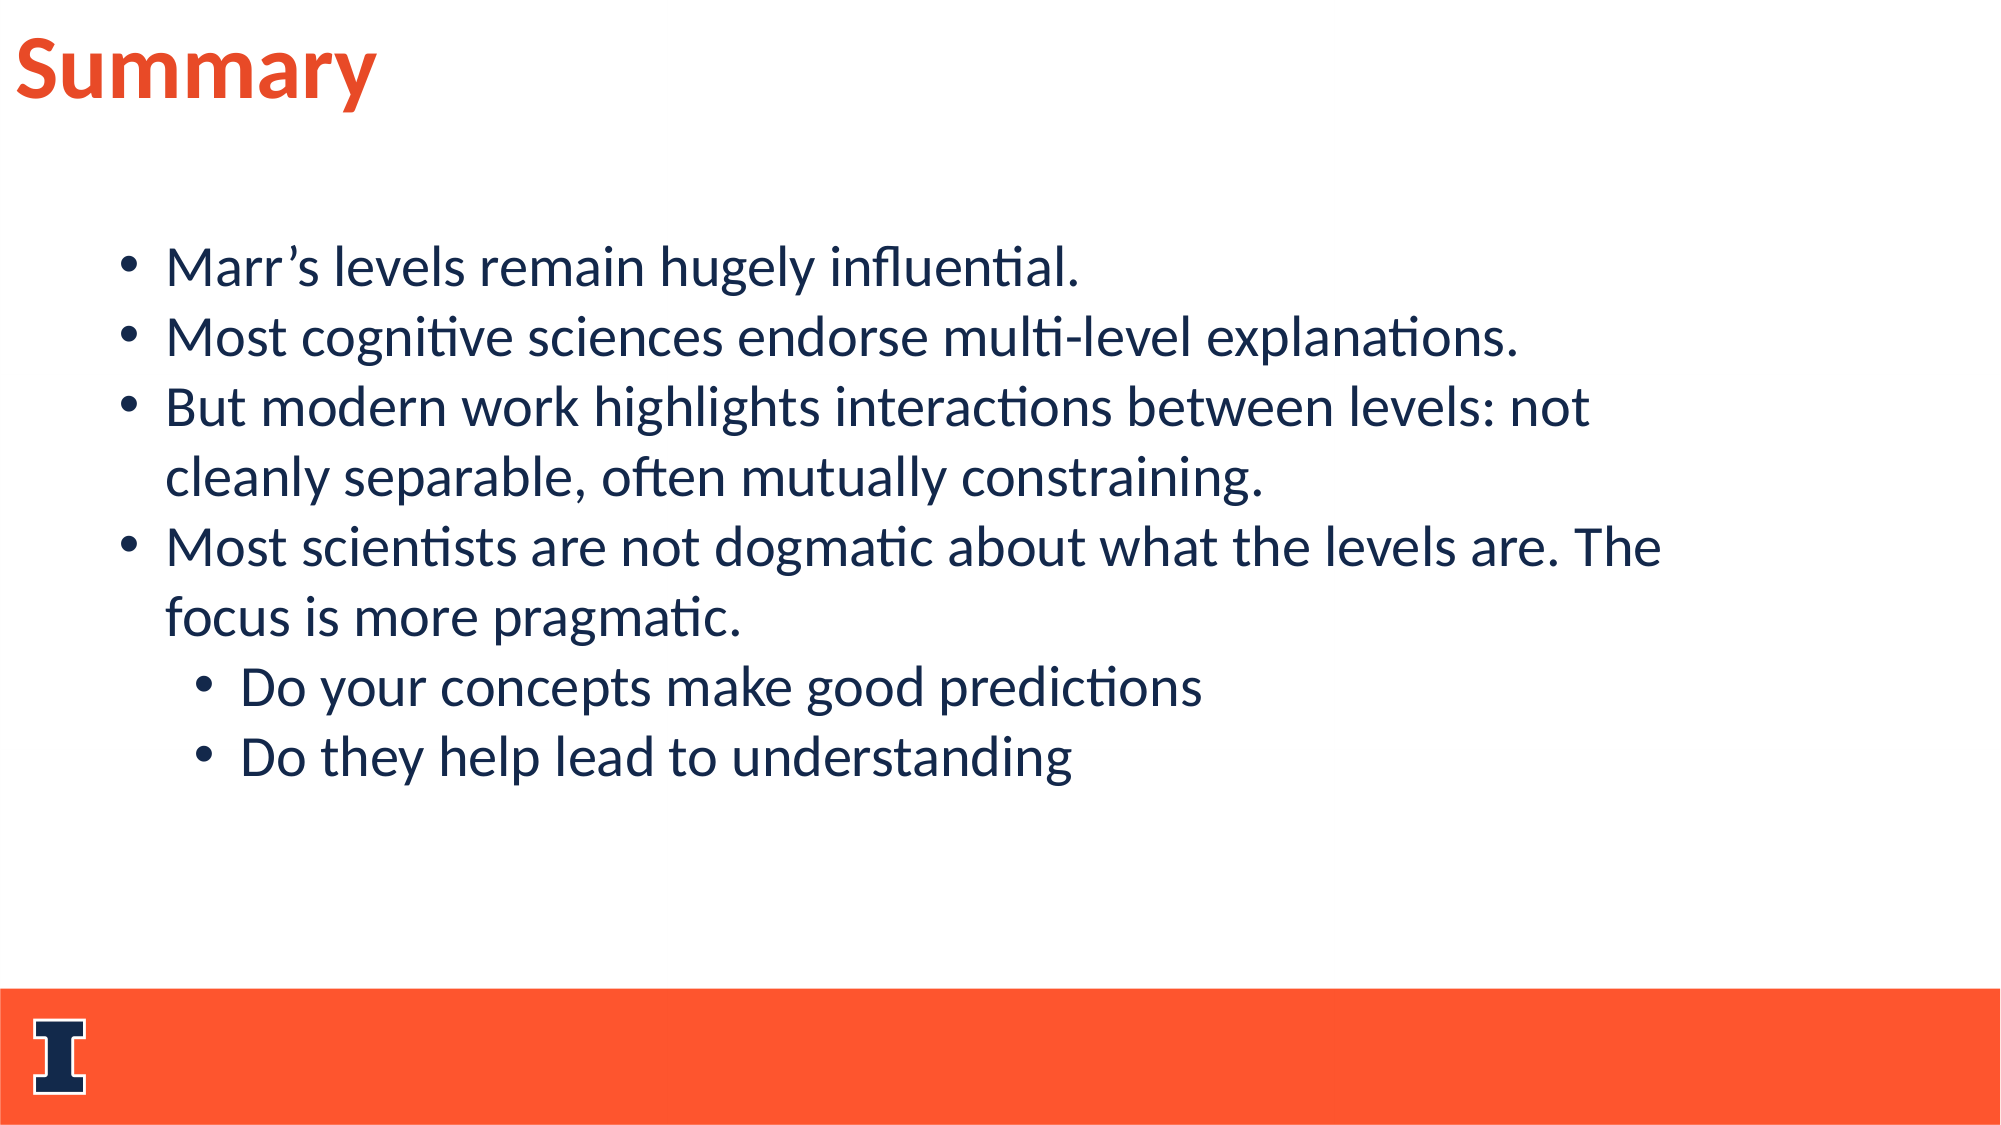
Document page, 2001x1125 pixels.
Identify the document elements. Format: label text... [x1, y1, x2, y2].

text_box Summary [0, 0, 2000, 139]
picture [0, 0, 2001, 1125]
text_box Marr’s levels remain hugely influential. Most cognitive sciences endorse multi-level explanations. But modern work highlights interactions between levels: not cleanly separable, often mutually constraining. Most scientists are not dogmatic about what the levels are. The focus is more pragmatic. Do your concepts make good predictions Do they help lead to understanding [103, 221, 1725, 796]
